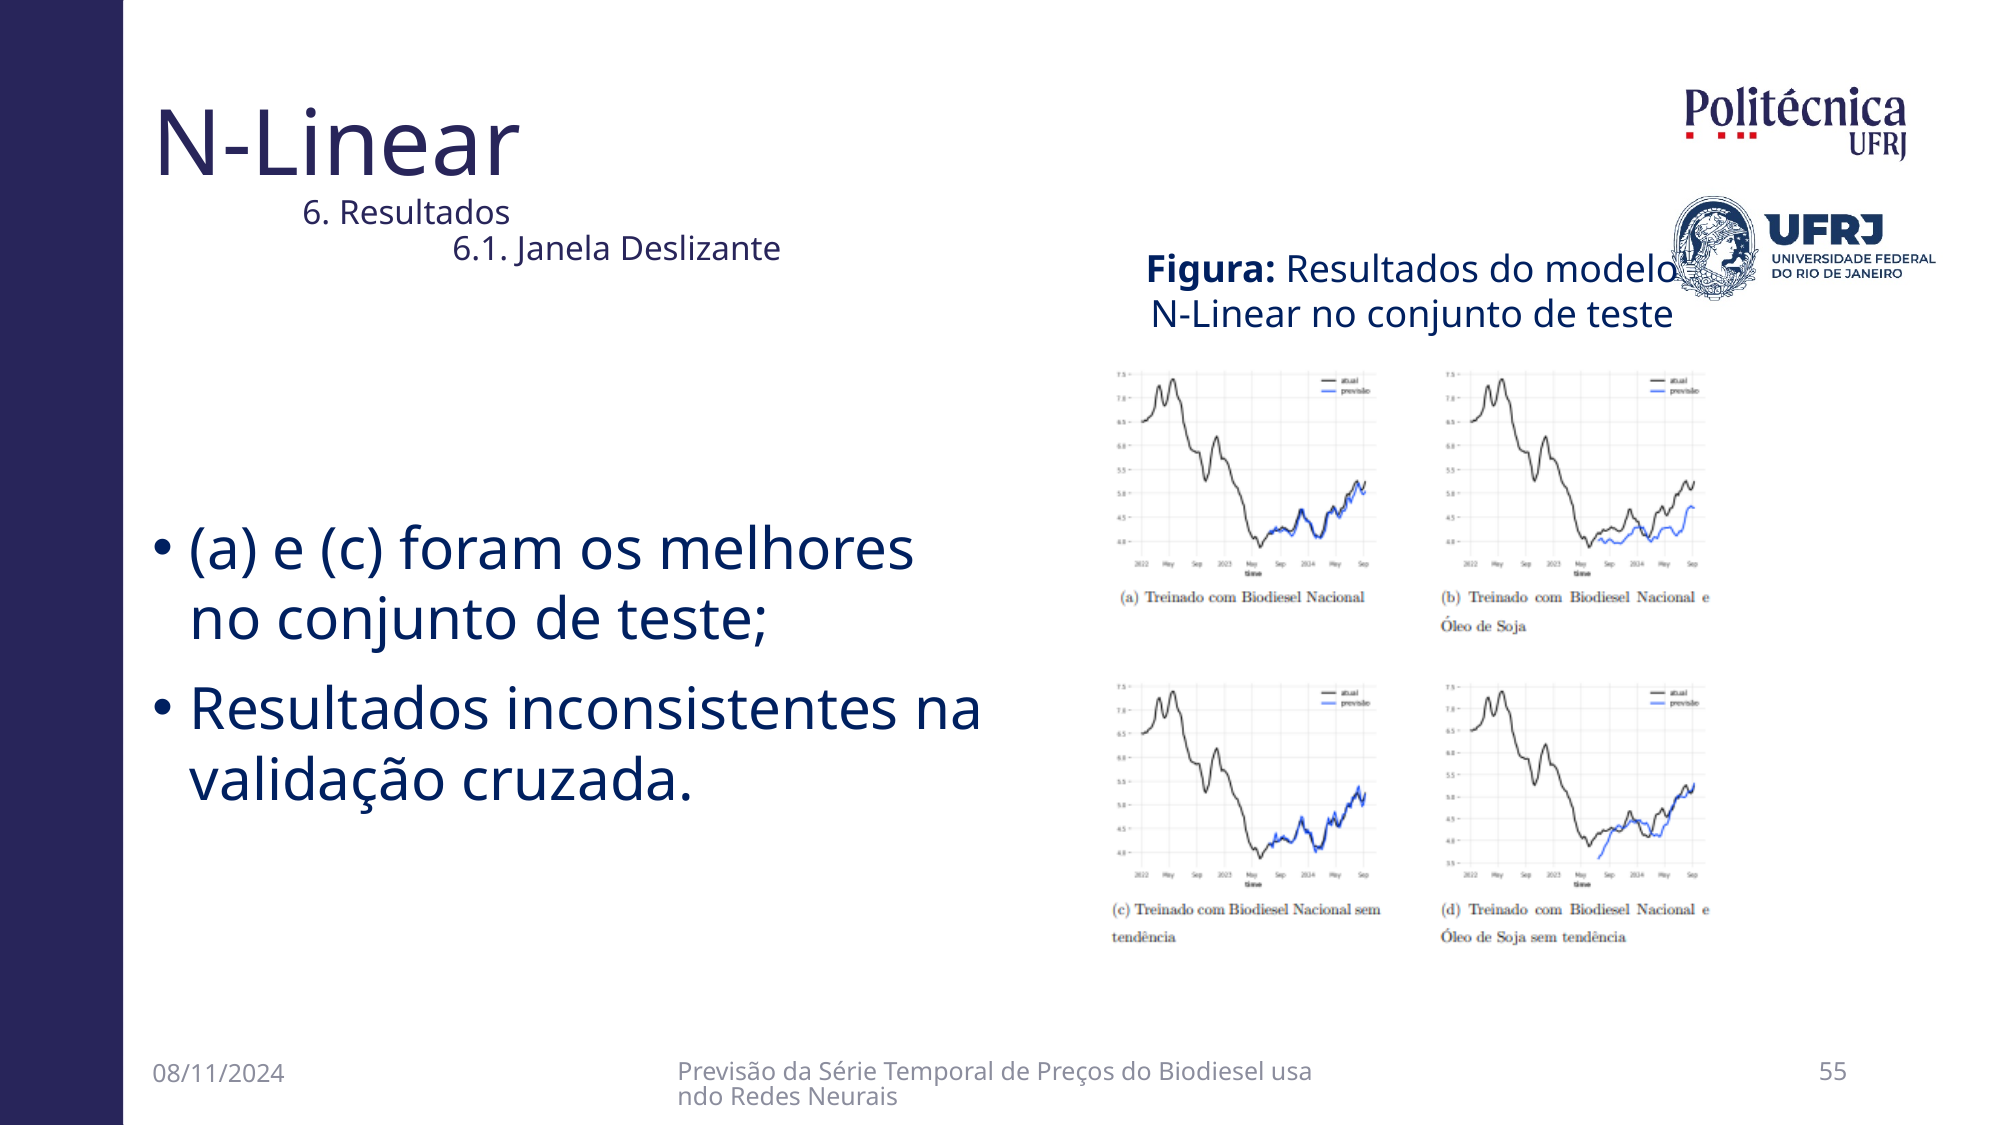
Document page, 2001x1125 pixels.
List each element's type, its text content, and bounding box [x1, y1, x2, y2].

list (a) e (c) foram os melhores no conjunto de teste; Resultados inconsistentes na validação cruzada. [137, 322, 1000, 1000]
text_box Figura: Resultados do modelo N-Linear no conjunto de teste [1125, 237, 1700, 343]
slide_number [137, 1042, 588, 1103]
picture [0, 0, 2000, 1125]
footer Previsão da Série Temporal de Preços do Biodiesel usando Redes Neurais [662, 1042, 1338, 1103]
slide_number 54 [1412, 1042, 1863, 1103]
title N-Linear 6. Resultados 6.1. Janela Deslizante [137, 73, 1645, 291]
